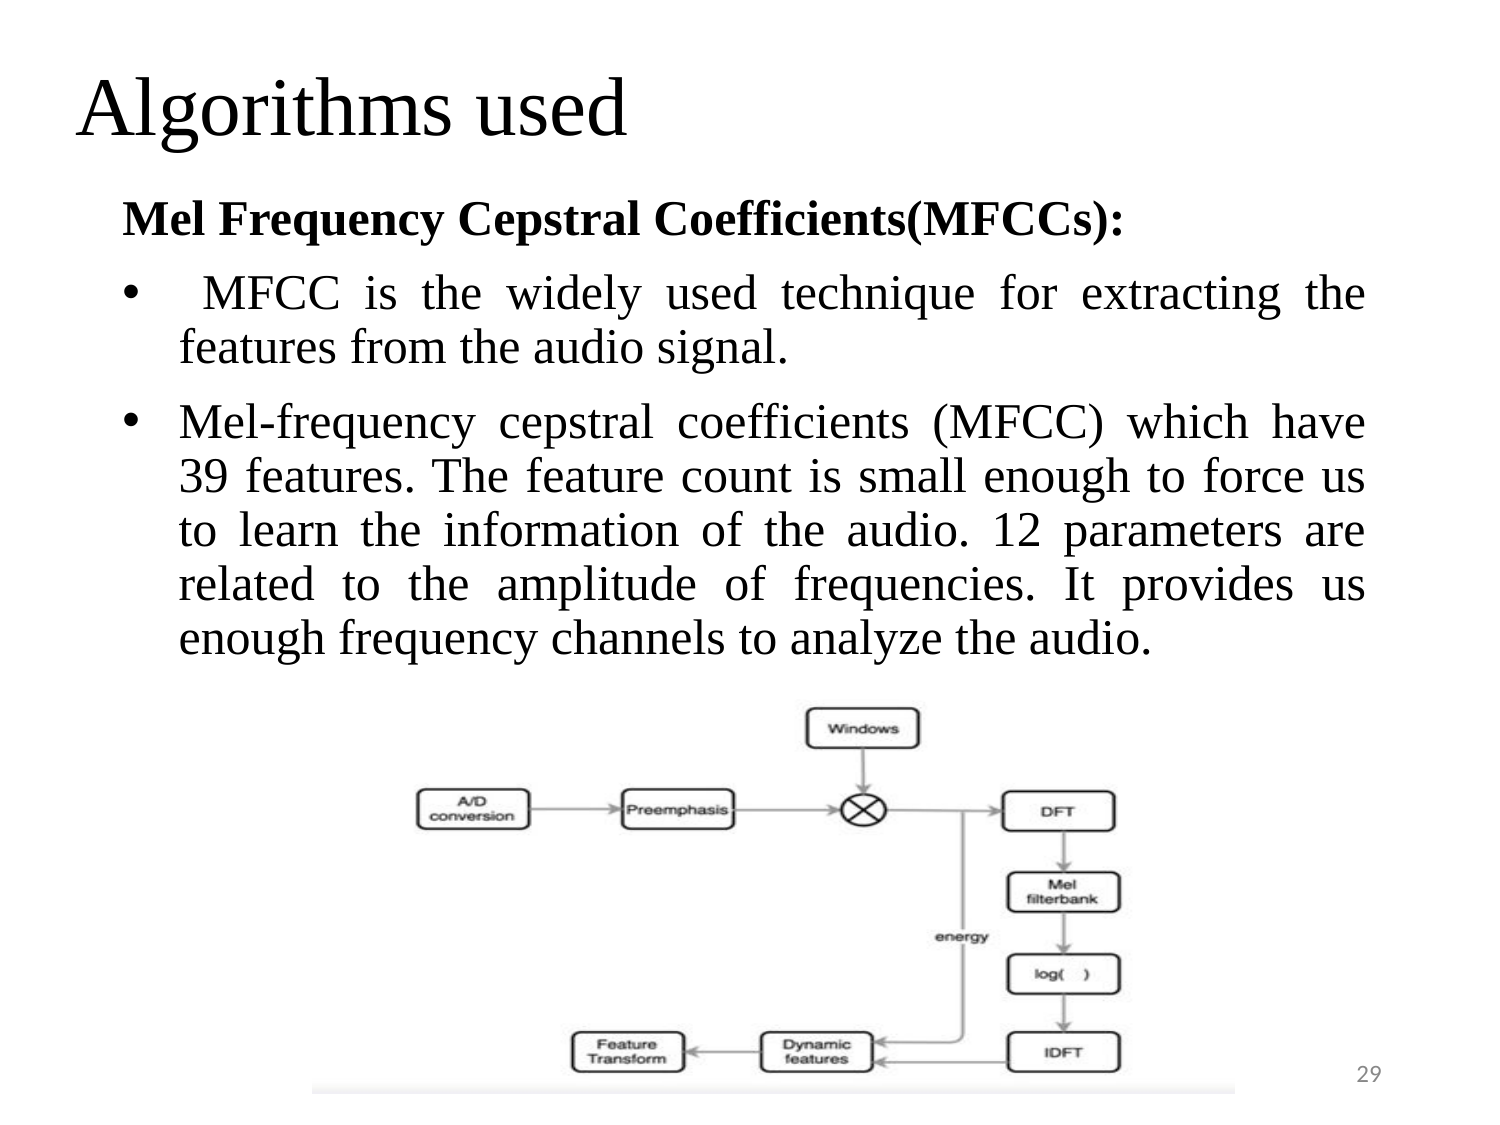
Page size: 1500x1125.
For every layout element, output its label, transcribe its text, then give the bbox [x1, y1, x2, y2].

picture [312, 689, 1235, 1095]
title Algorithms used [41, 0, 1336, 218]
slide_number 29 [1059, 1042, 1397, 1103]
list Mel Frequency Cepstral Coefficients(MFCCs): MFCC is the widely used technique for extracting the features from the audio signal. Mel-frequency cepstral coefficients (MFCC) which have 39 features. The feature count is small enough to force us to learn the information of the audio. 12 parameters are related to the amplitude of frequencies. It provides us enough frequency channels to analyze the audio. [88, 184, 1383, 899]
